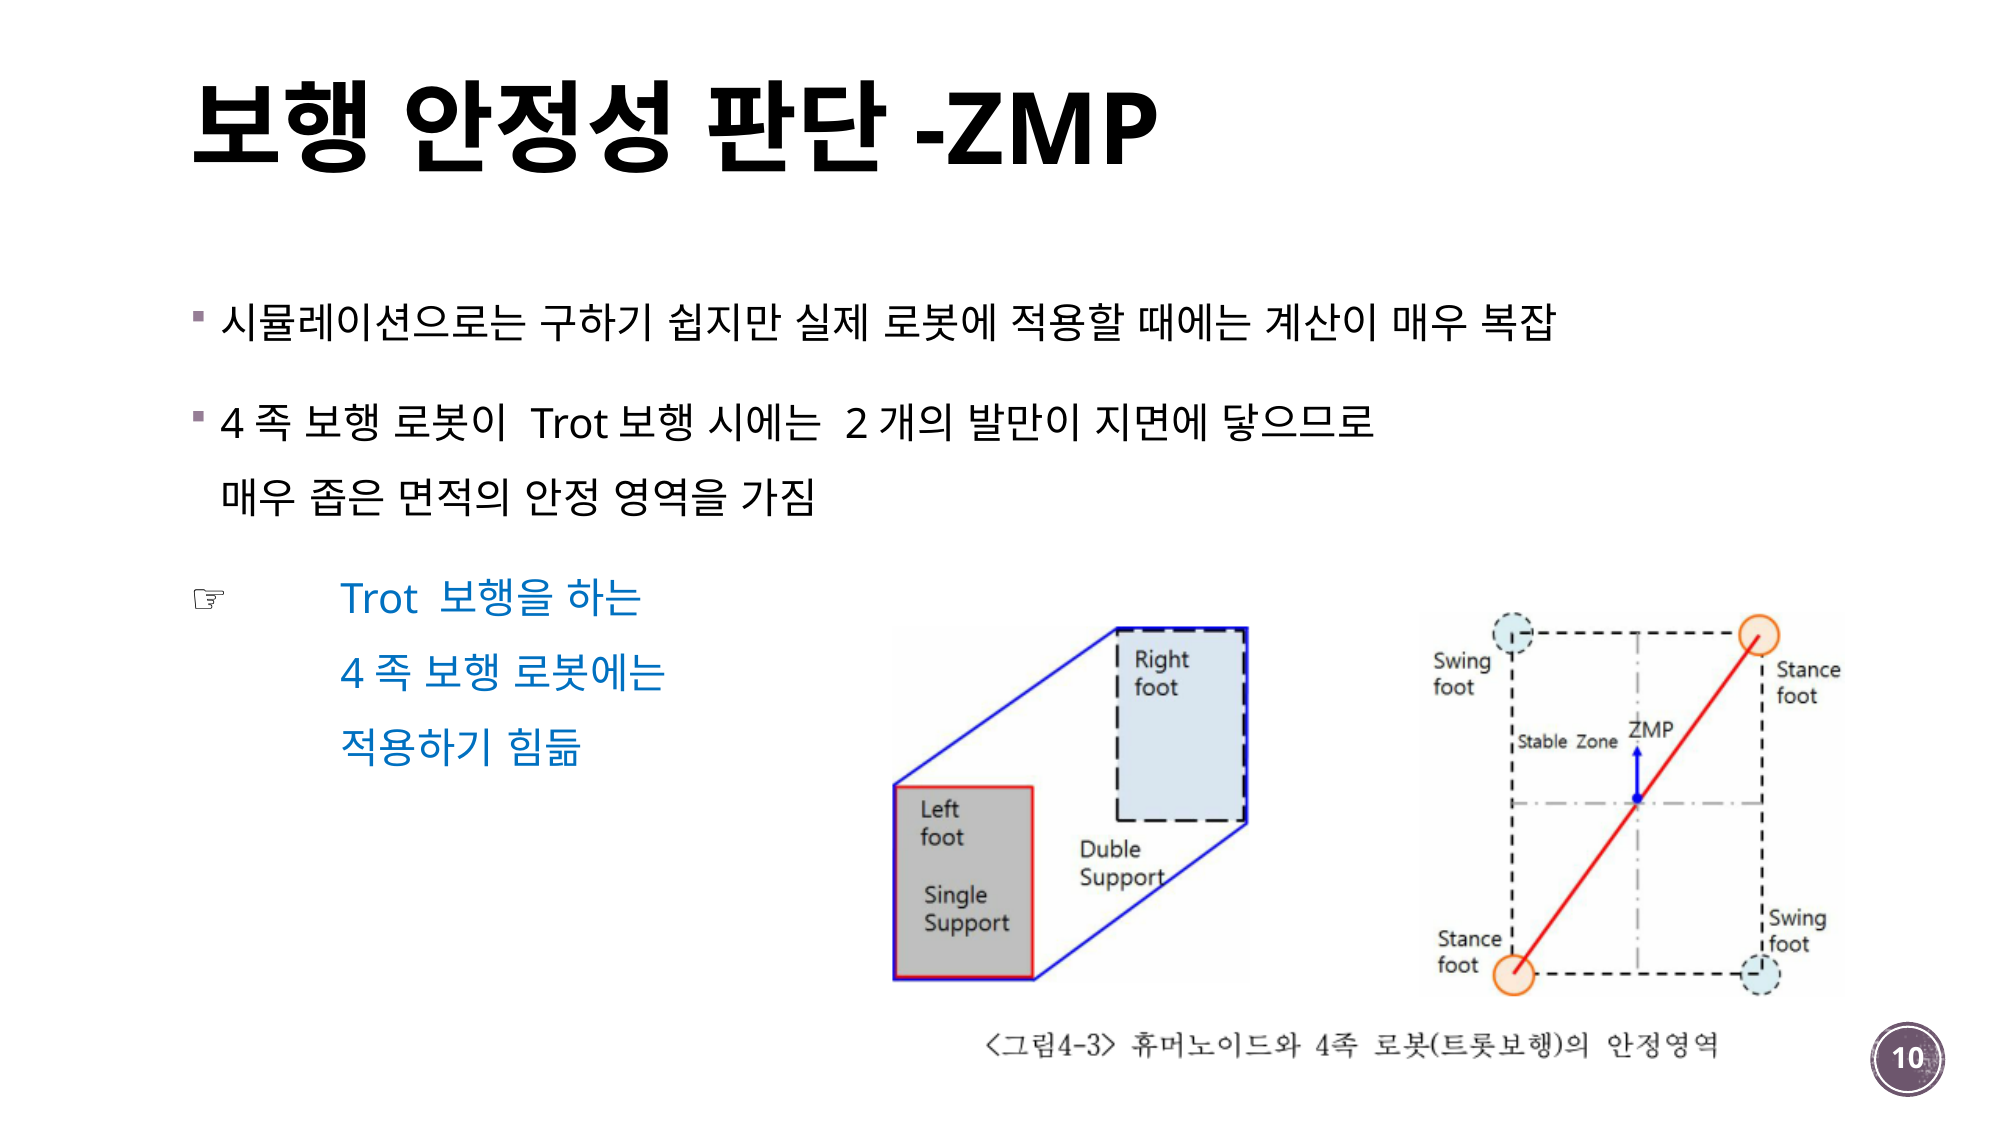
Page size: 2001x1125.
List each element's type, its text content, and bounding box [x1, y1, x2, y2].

slide_number 10 [1855, 1028, 1961, 1089]
picture [888, 597, 1845, 1070]
list 시뮬레이션으로는 구하기 쉽지만 실제 로봇에 적용할 때에는 계산이 매우 복잡 4족 보행 로봇이 Trot보행 시에는 2개의 발만이 지면에 닿으므로 매우 좁은 면적의 안정 영역을 가짐 ☞ Trot 보행을 하는 4족 보행 로봇에는 적용하기 힘듦 [175, 263, 1826, 1013]
title 보행 안정성 판단-ZMP [175, 0, 1826, 263]
